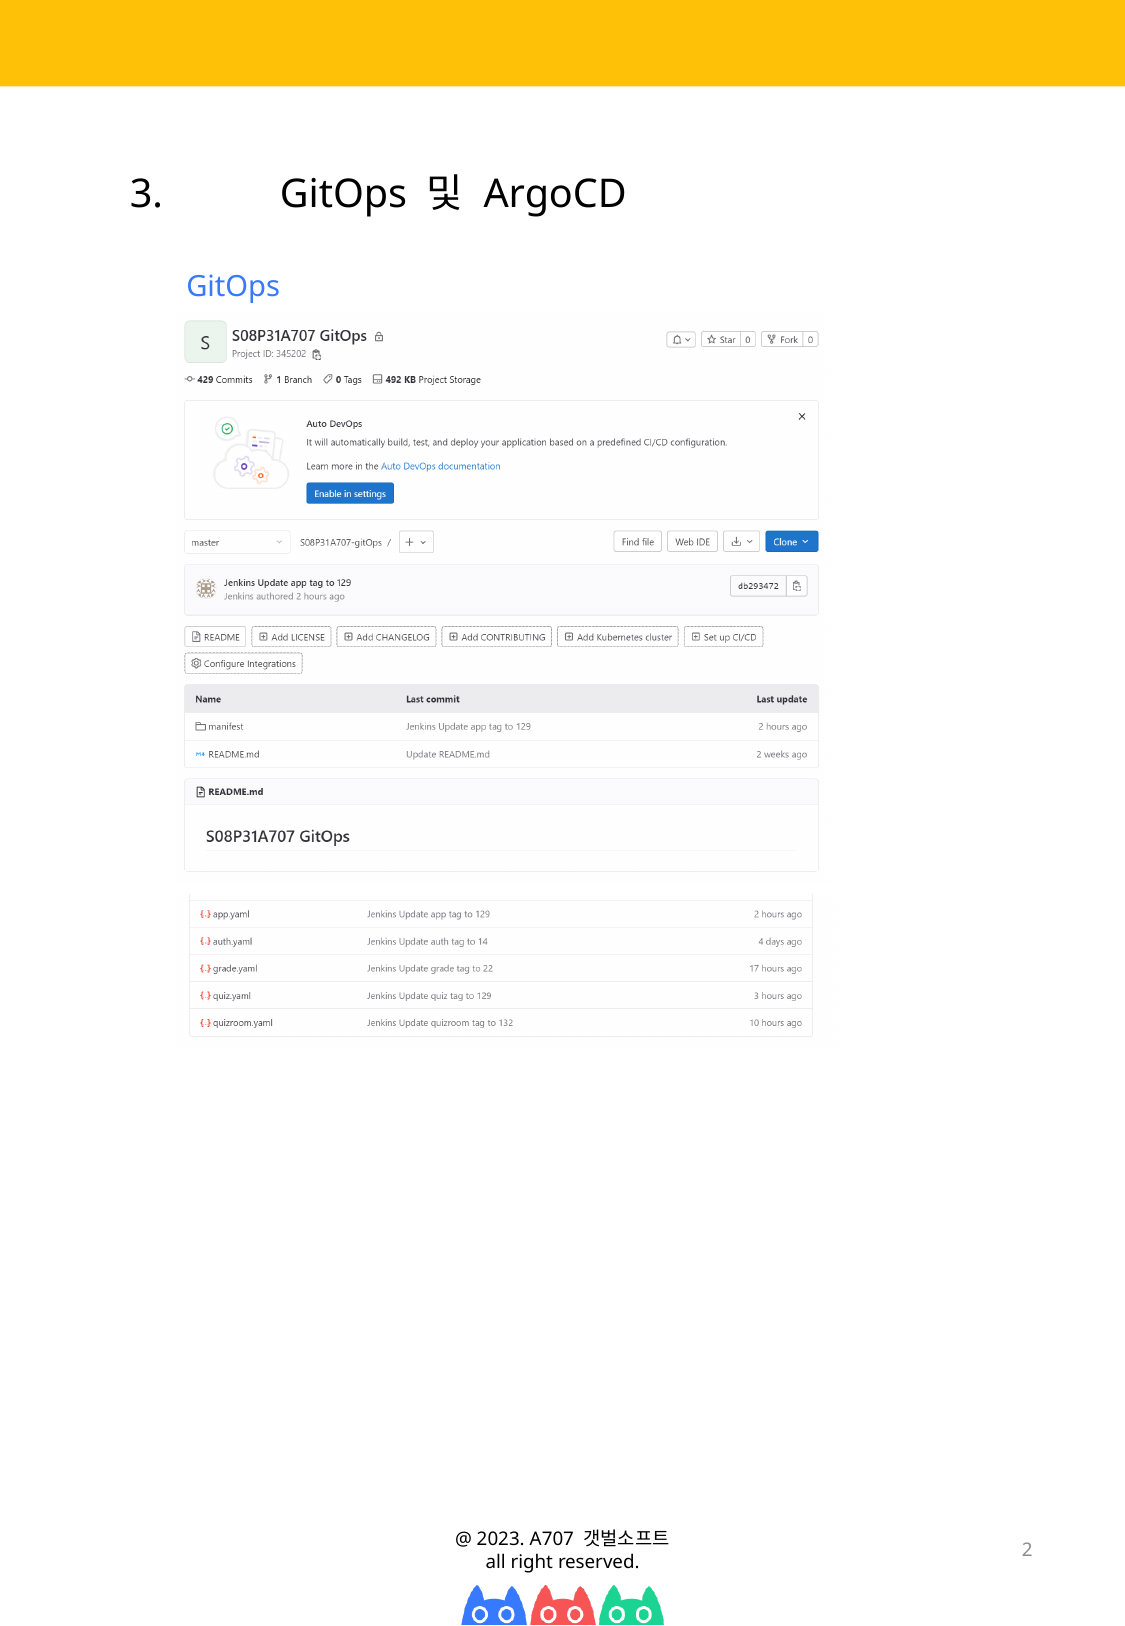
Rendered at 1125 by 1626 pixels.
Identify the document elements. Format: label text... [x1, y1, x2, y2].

slide_number 2 [794, 1506, 1048, 1593]
list 3. GitOps 및 ArgoCD GitOps [114, 165, 1011, 1197]
footer @ 2023. A707 갯벌소프트 all right reserved. [372, 1506, 753, 1593]
text_box [0, 0, 1125, 87]
picture [174, 894, 838, 1051]
picture [174, 312, 831, 884]
picture [461, 1585, 664, 1625]
